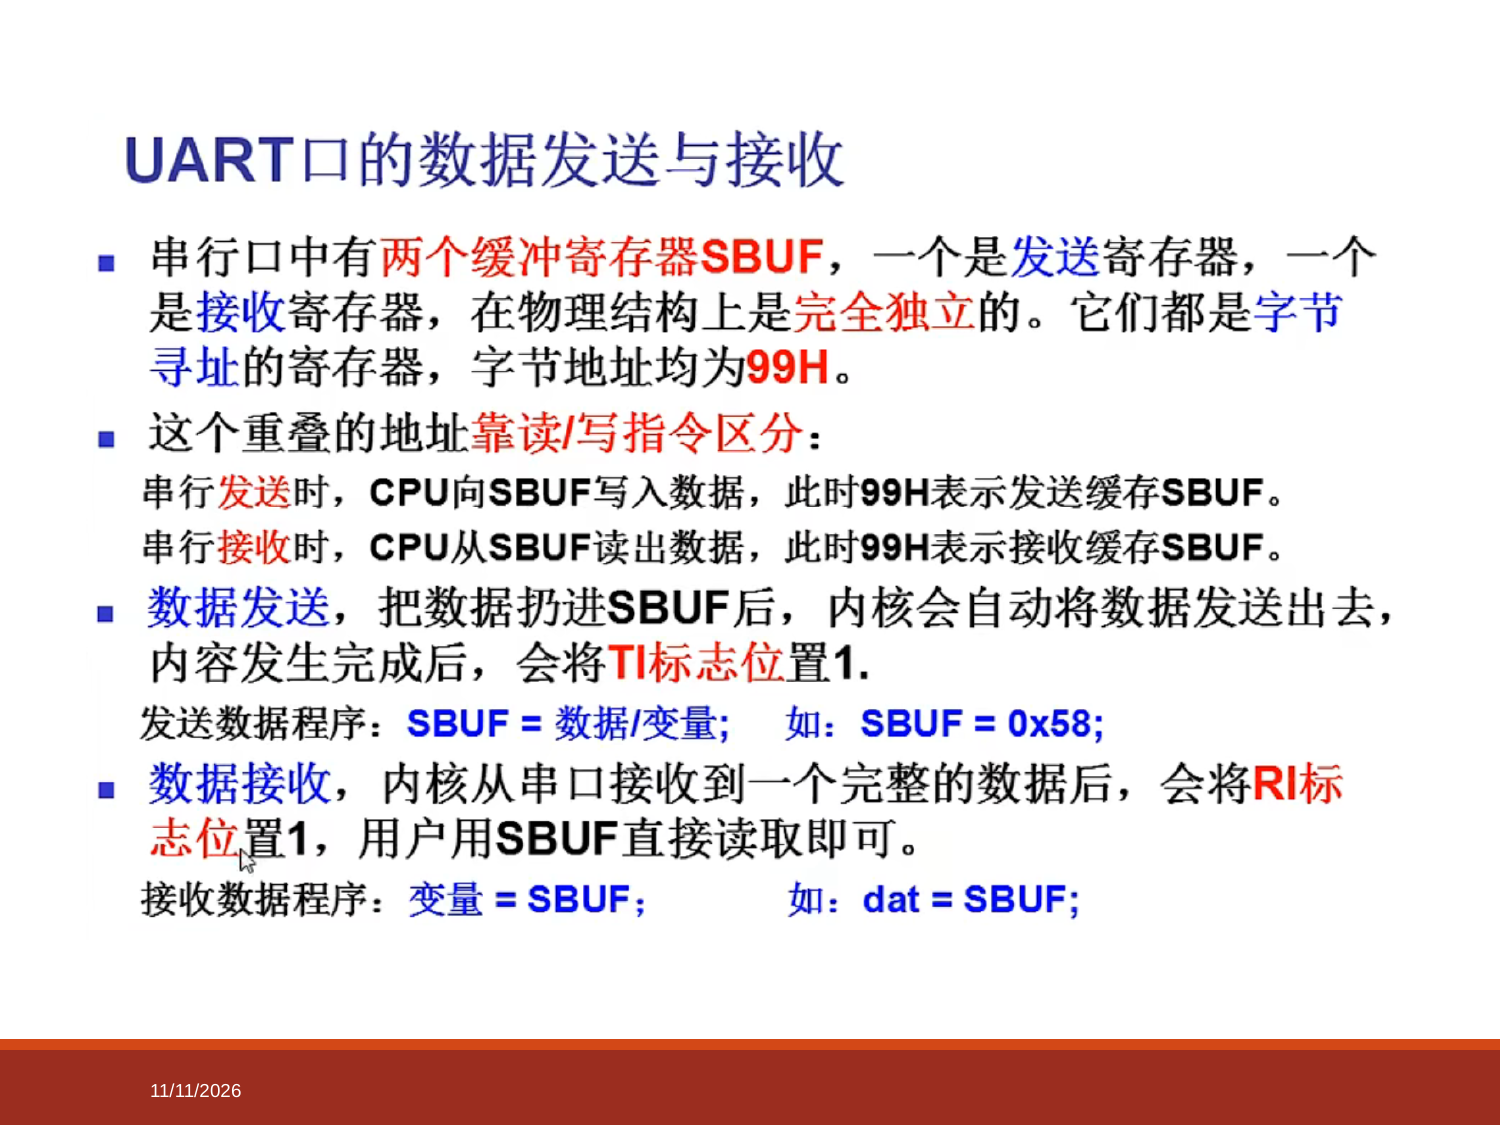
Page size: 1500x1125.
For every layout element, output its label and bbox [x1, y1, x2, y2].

list [85, 113, 1422, 940]
slide_number [135, 1059, 440, 1120]
